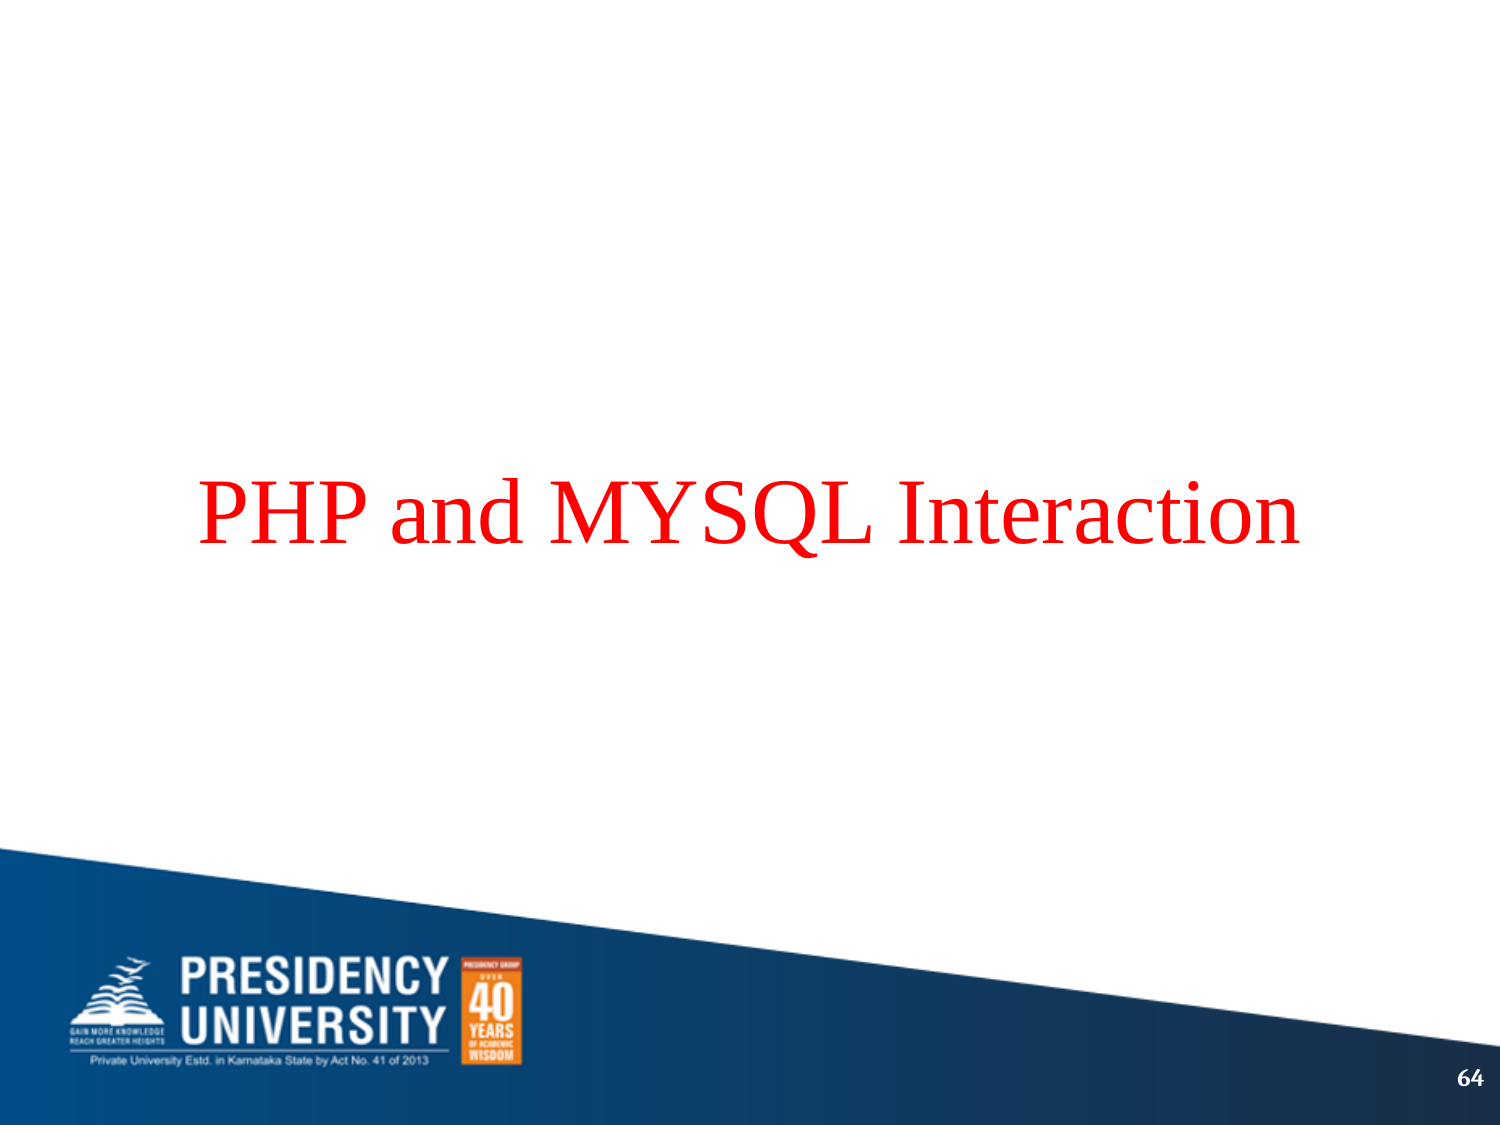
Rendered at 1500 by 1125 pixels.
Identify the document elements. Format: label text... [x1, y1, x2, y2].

title PHP and MYSQL Interaction [112, 179, 1388, 572]
slide_number 64 [1162, 1046, 1500, 1107]
picture [0, 845, 1500, 1125]
